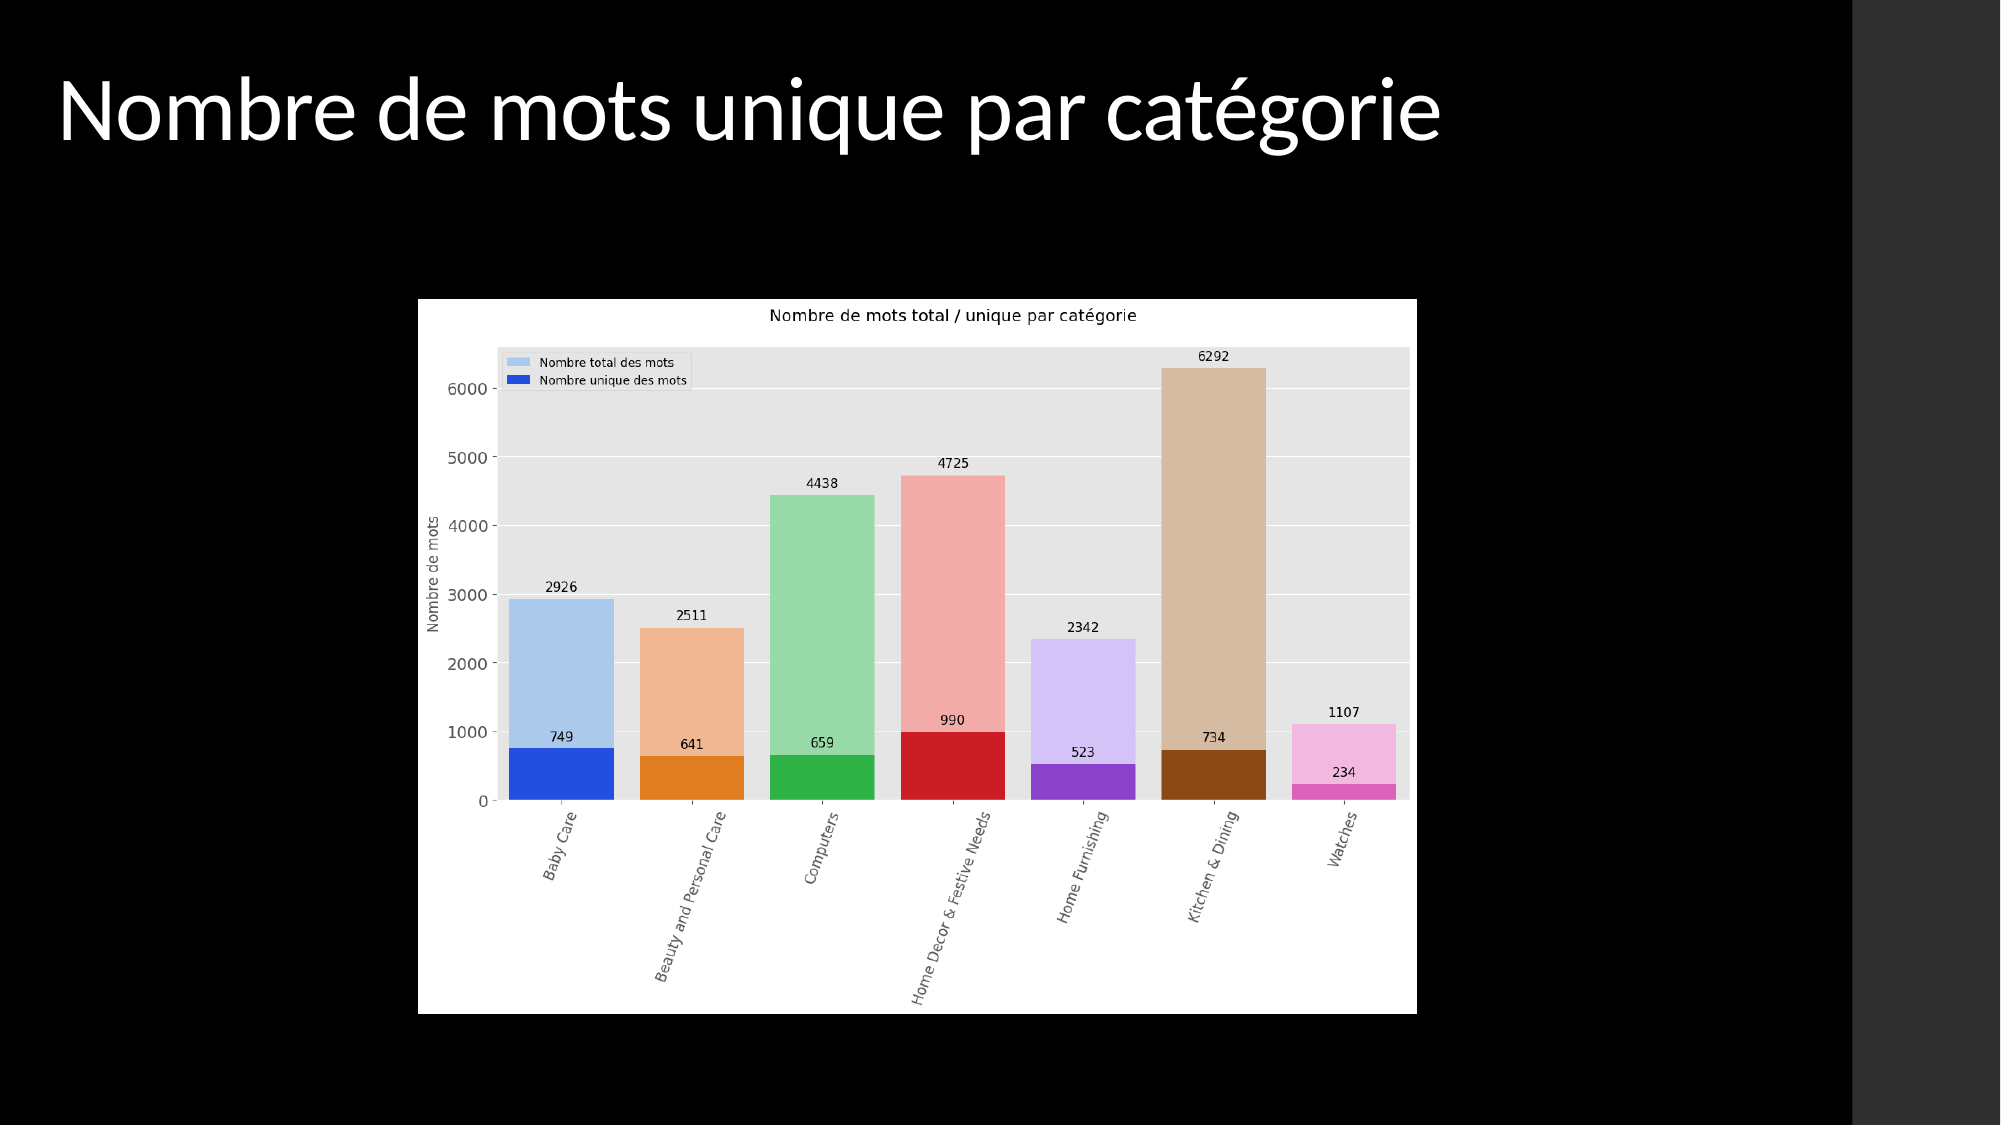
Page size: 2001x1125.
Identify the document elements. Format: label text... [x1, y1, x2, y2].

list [418, 299, 1417, 1015]
title Nombre de mots unique par catégorie [42, 53, 1793, 271]
